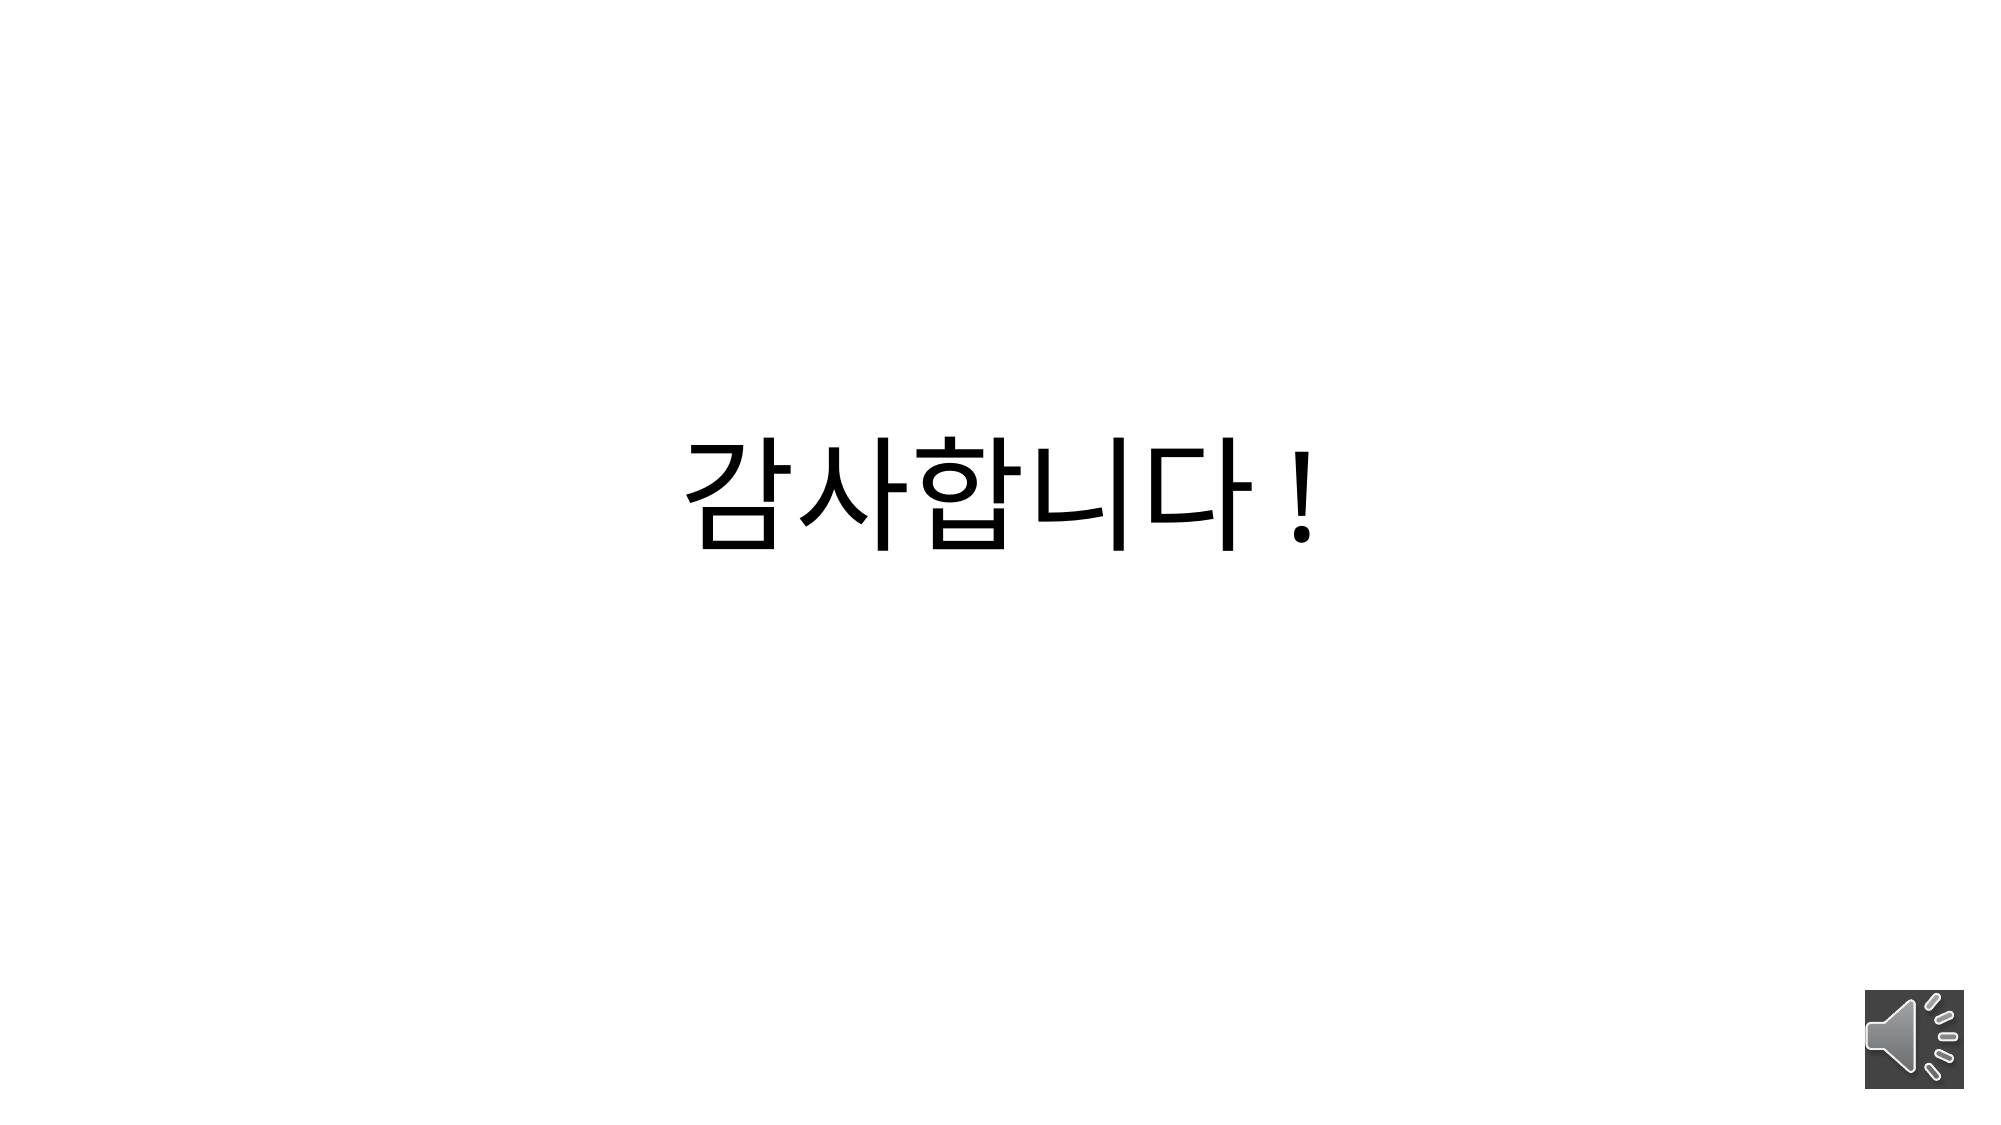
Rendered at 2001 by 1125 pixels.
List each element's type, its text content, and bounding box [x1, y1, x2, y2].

title 감사합니다! [249, 184, 1750, 576]
picture [1864, 989, 1965, 1090]
